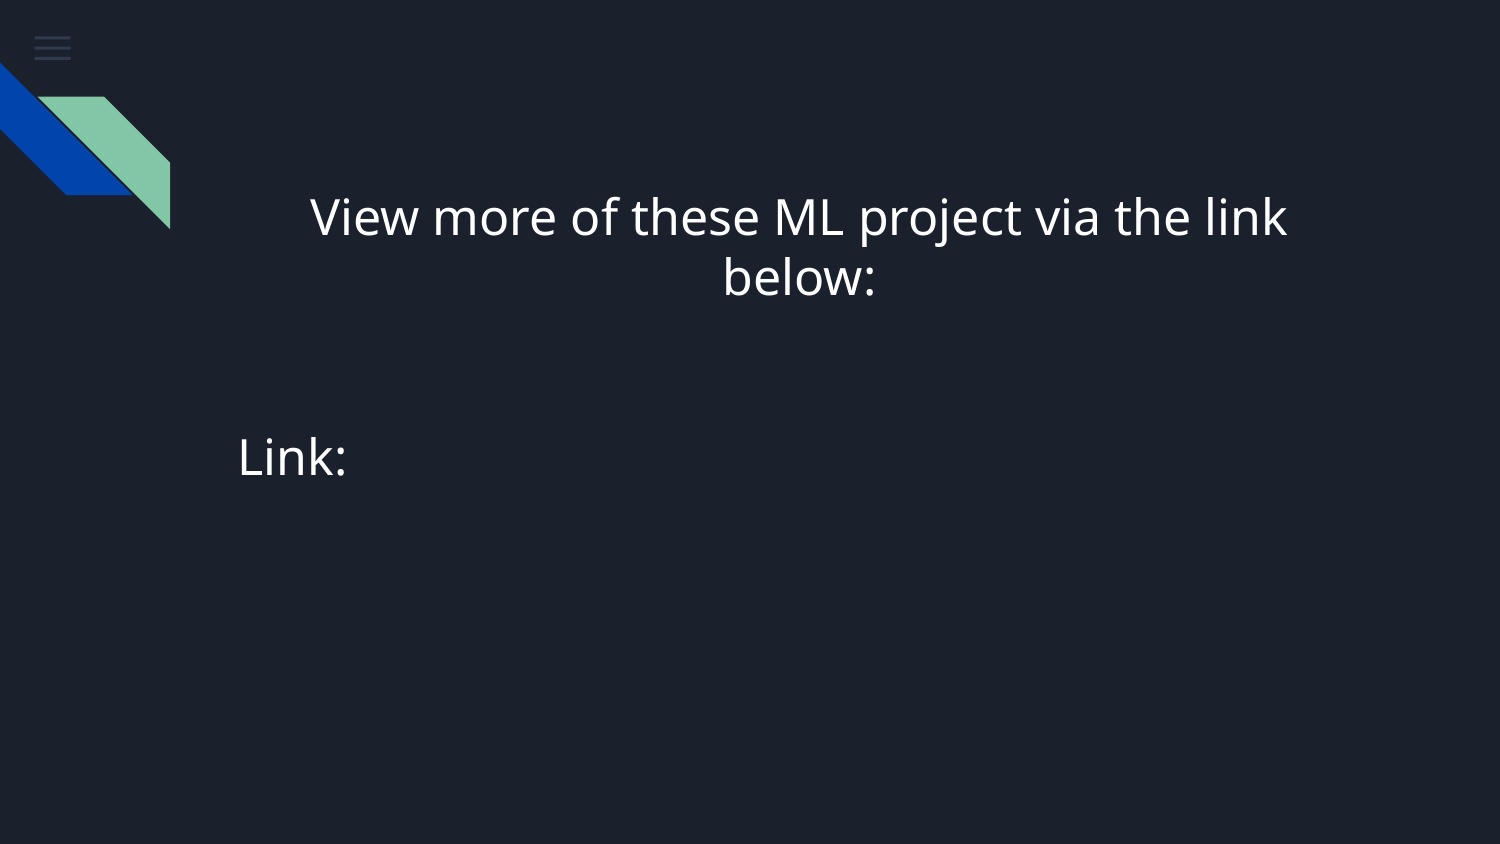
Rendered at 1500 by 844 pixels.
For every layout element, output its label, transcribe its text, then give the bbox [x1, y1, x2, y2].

title View more of these ML project via the link below: Link: [222, 170, 1377, 716]
